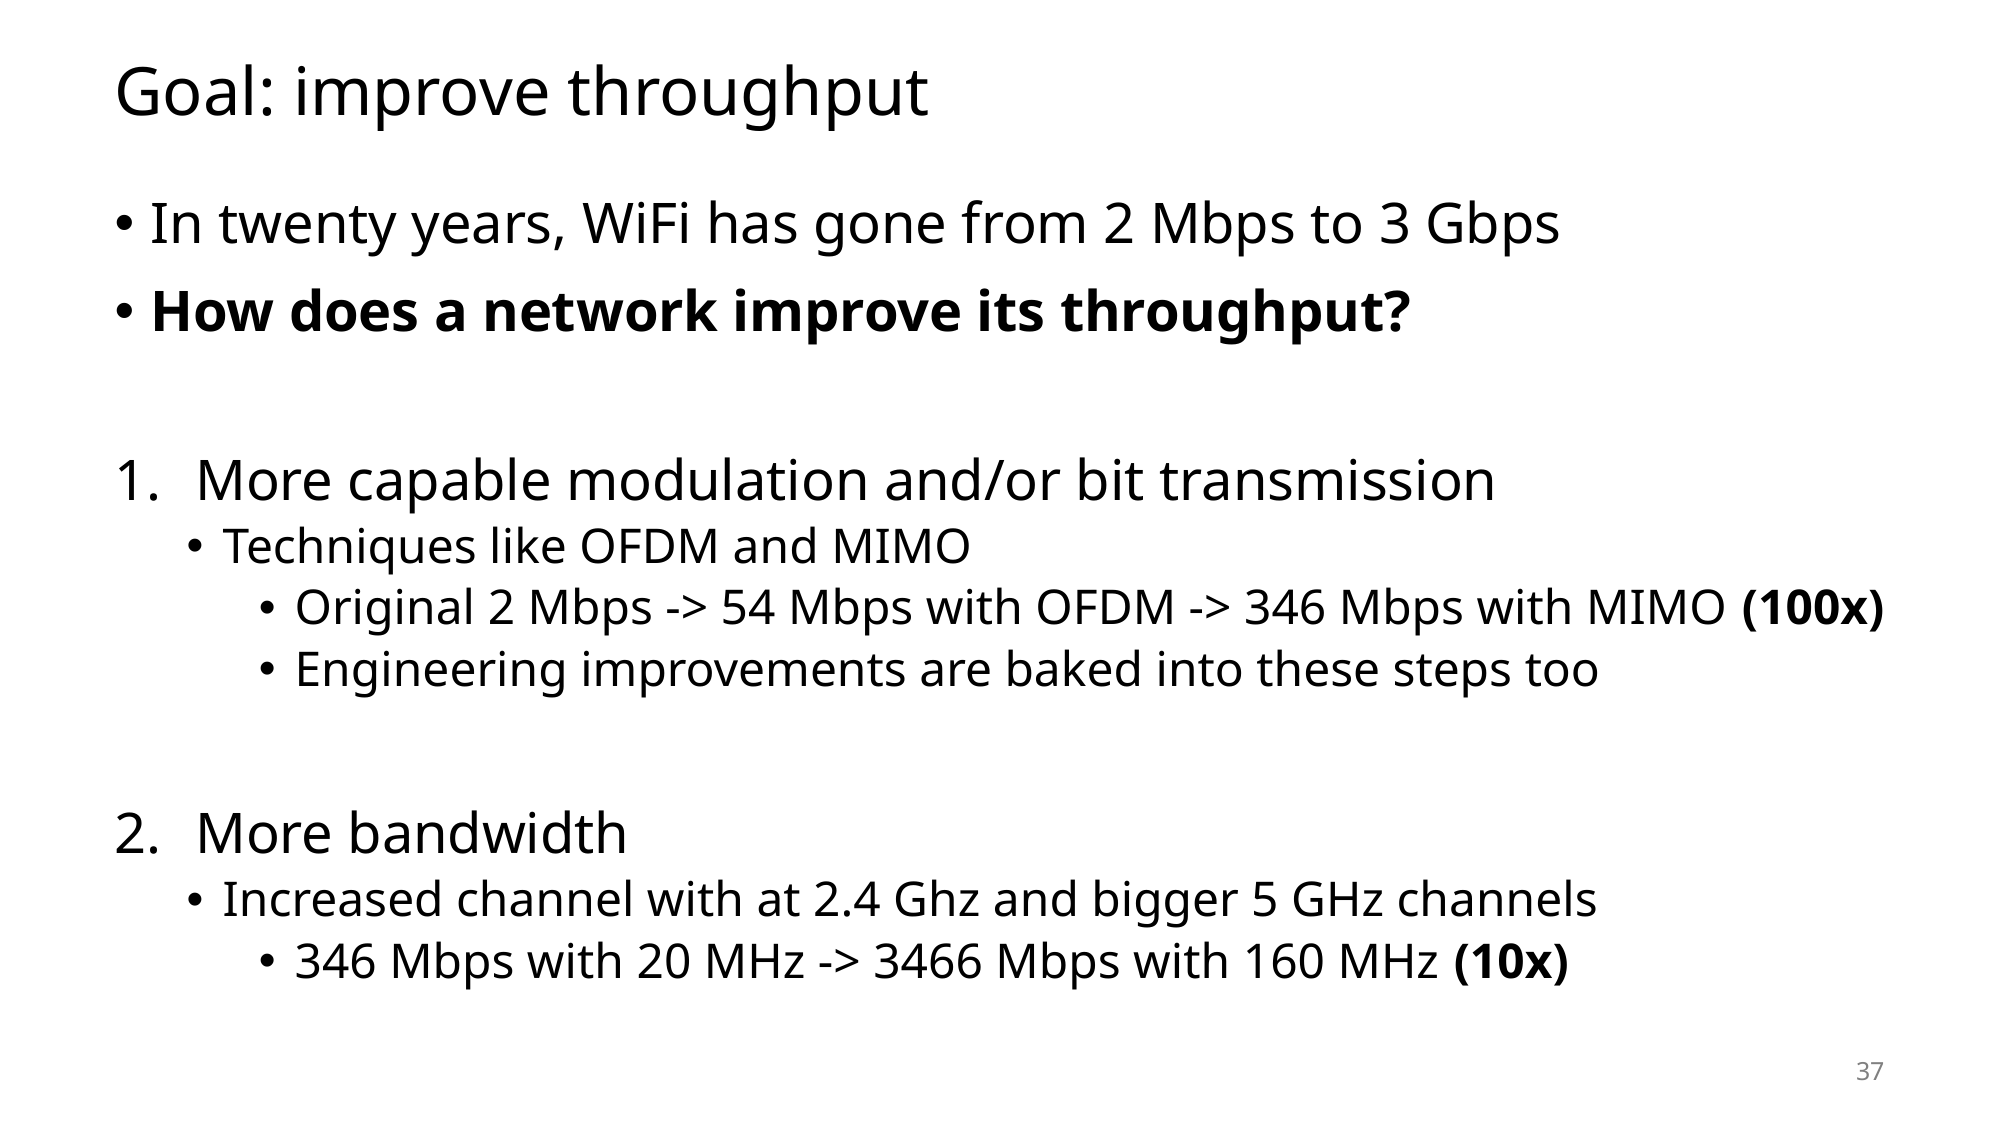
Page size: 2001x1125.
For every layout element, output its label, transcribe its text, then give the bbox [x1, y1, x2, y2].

title Goal: improve throughput [99, 37, 1900, 150]
slide_number 37 [1749, 1042, 1900, 1103]
list In twenty years, WiFi has gone from 2 Mbps to 3 Gbps How does a network improve its throughput? More capable modulation and/or bit transmission Techniques like OFDM and MIMO Original 2 Mbps -> 54 Mbps with OFDM -> 346 Mbps with MIMO (100x) Engineering improvements are baked into these steps too More bandwidth Increased channel with at 2.4 Ghz and bigger 5 GHz channels 346 Mbps with 20 MHz -> 3466 Mbps with 160 MHz (10x) [99, 187, 1938, 1013]
